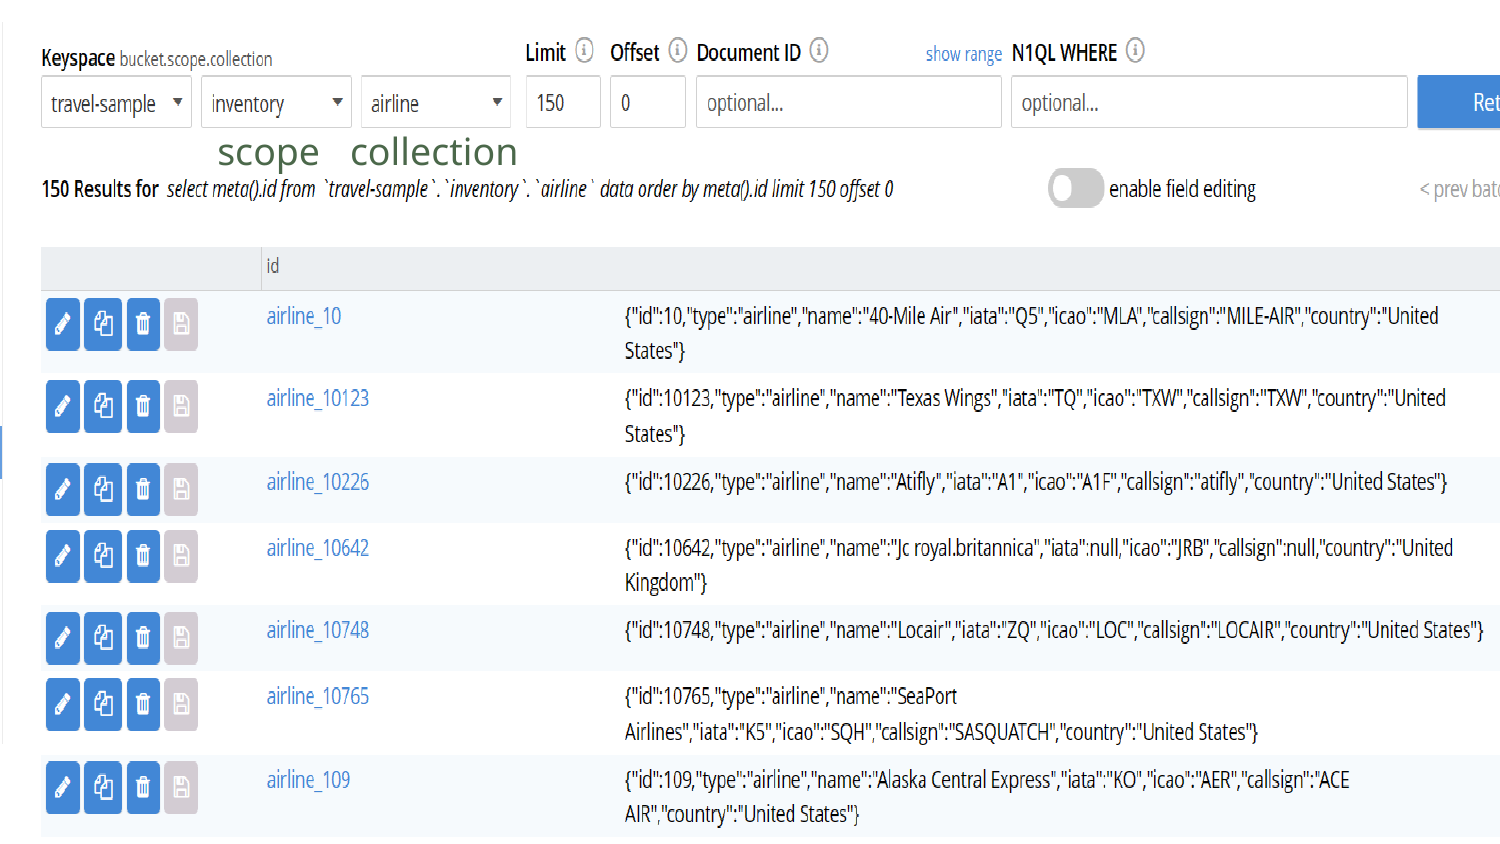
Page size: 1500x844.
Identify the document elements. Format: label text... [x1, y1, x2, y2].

text_box [0, 0, 1500, 844]
text_box scope [202, 112, 334, 188]
text_box collection [334, 112, 534, 188]
